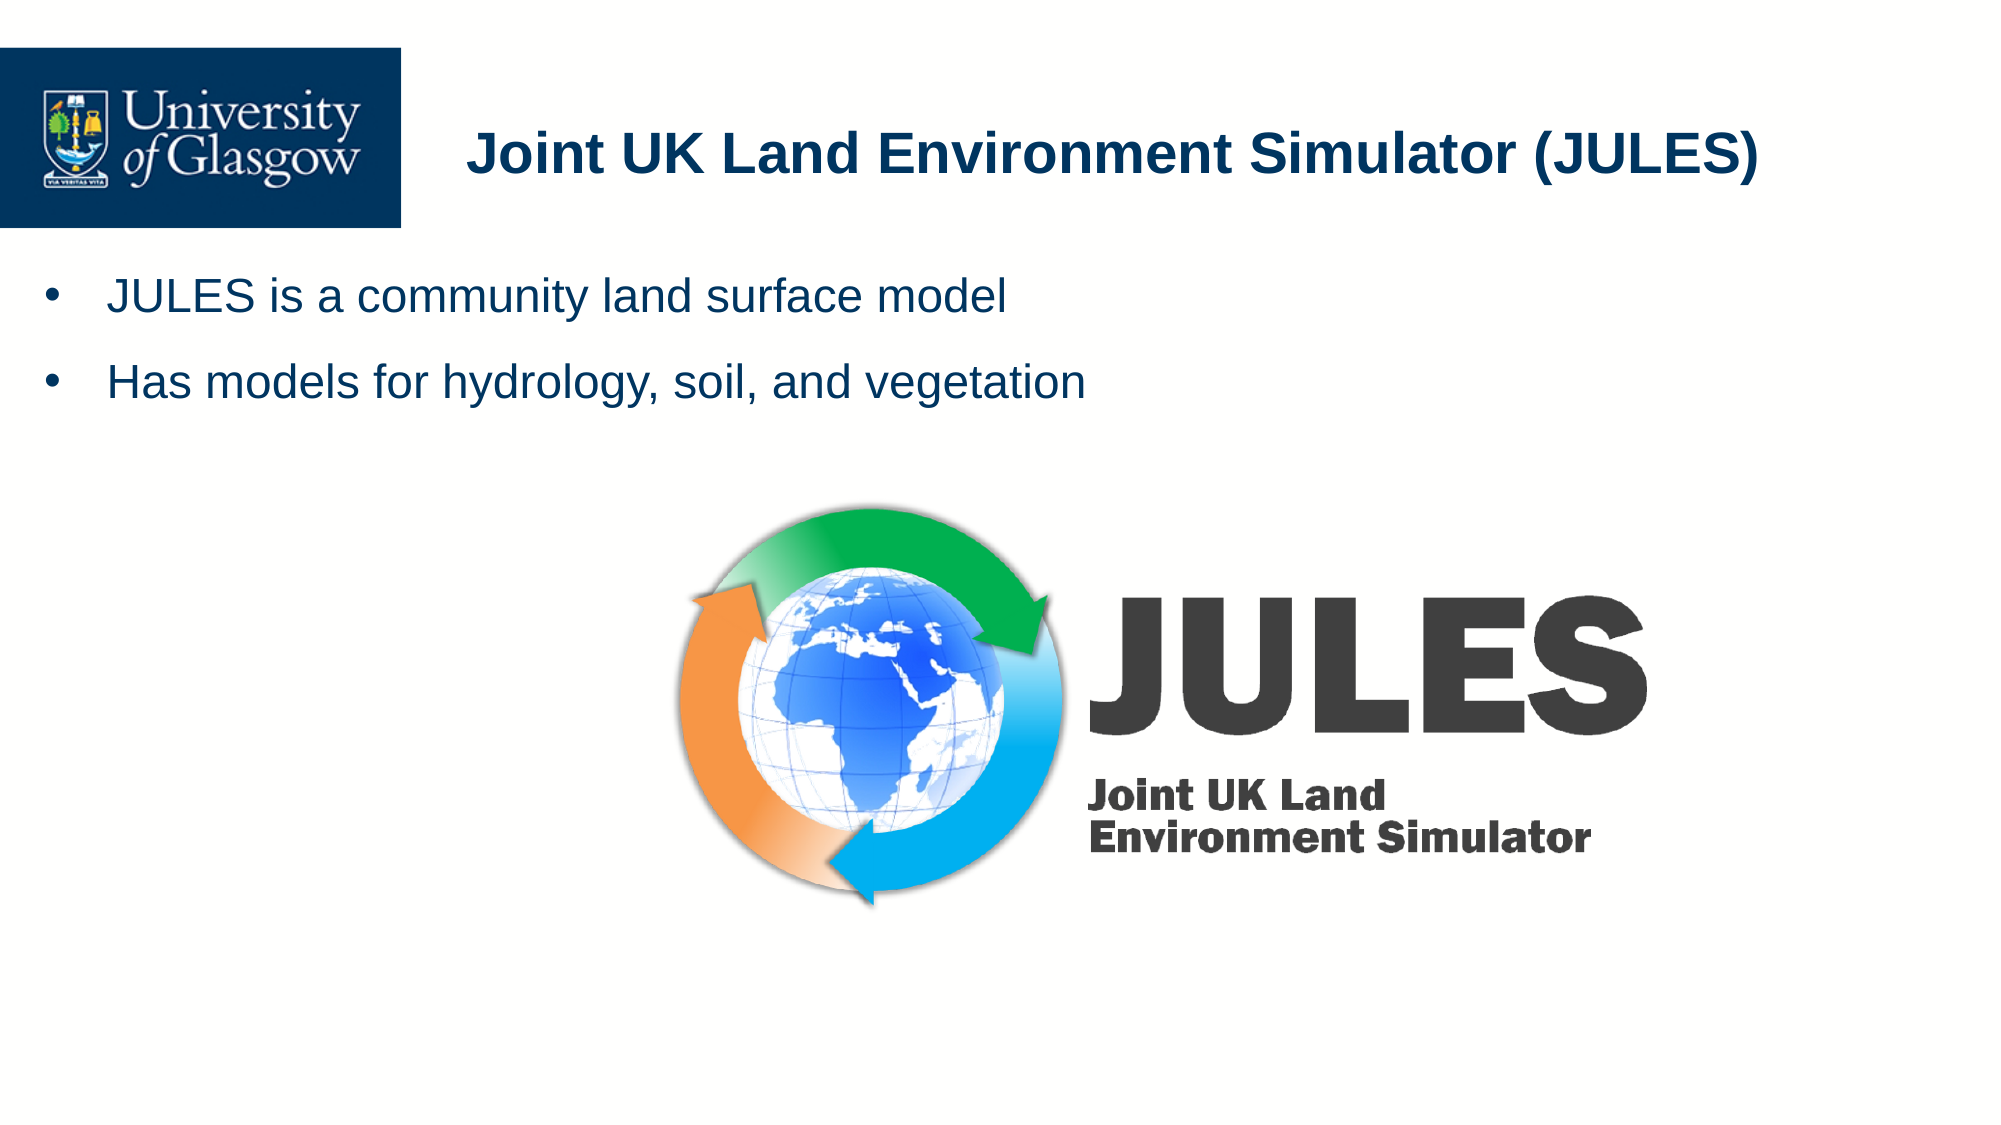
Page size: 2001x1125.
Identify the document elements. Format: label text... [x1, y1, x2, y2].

title Joint UK Land Environment Simulator (JULES) [451, 115, 1963, 262]
picture [0, 0, 2000, 1125]
text_box JULES is a community land surface model Has models for hydrology, soil, and vegetation [29, 263, 1963, 1105]
